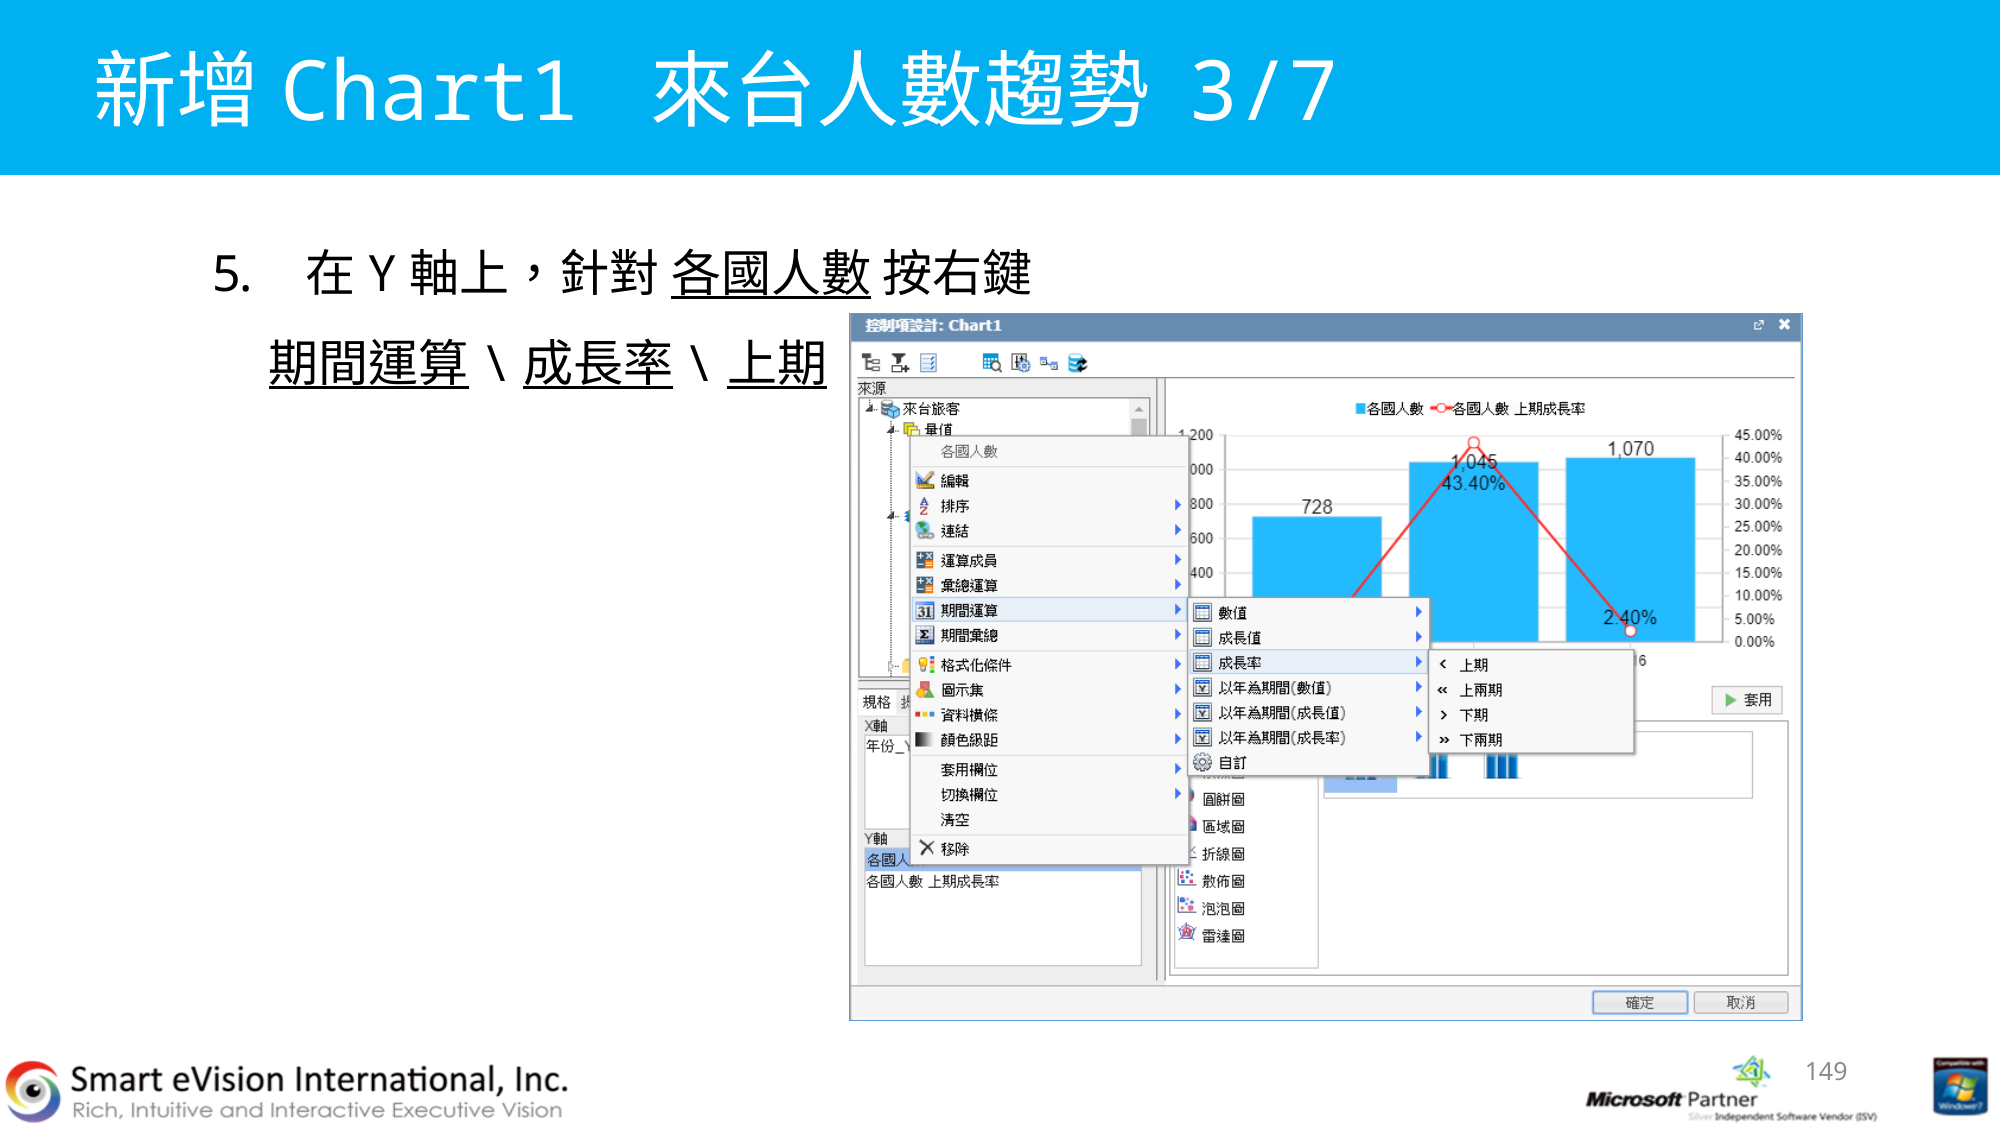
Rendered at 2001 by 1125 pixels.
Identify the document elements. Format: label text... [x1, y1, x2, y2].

title 新增Chart1 來台人數趨勢 3/7 [78, 29, 1843, 145]
slide_number 149 [1325, 1042, 1863, 1103]
list 在Y軸上，針對 各國人數 按右鍵 期間運算\成長率\上期 [197, 204, 1859, 1043]
picture [849, 313, 1803, 1021]
